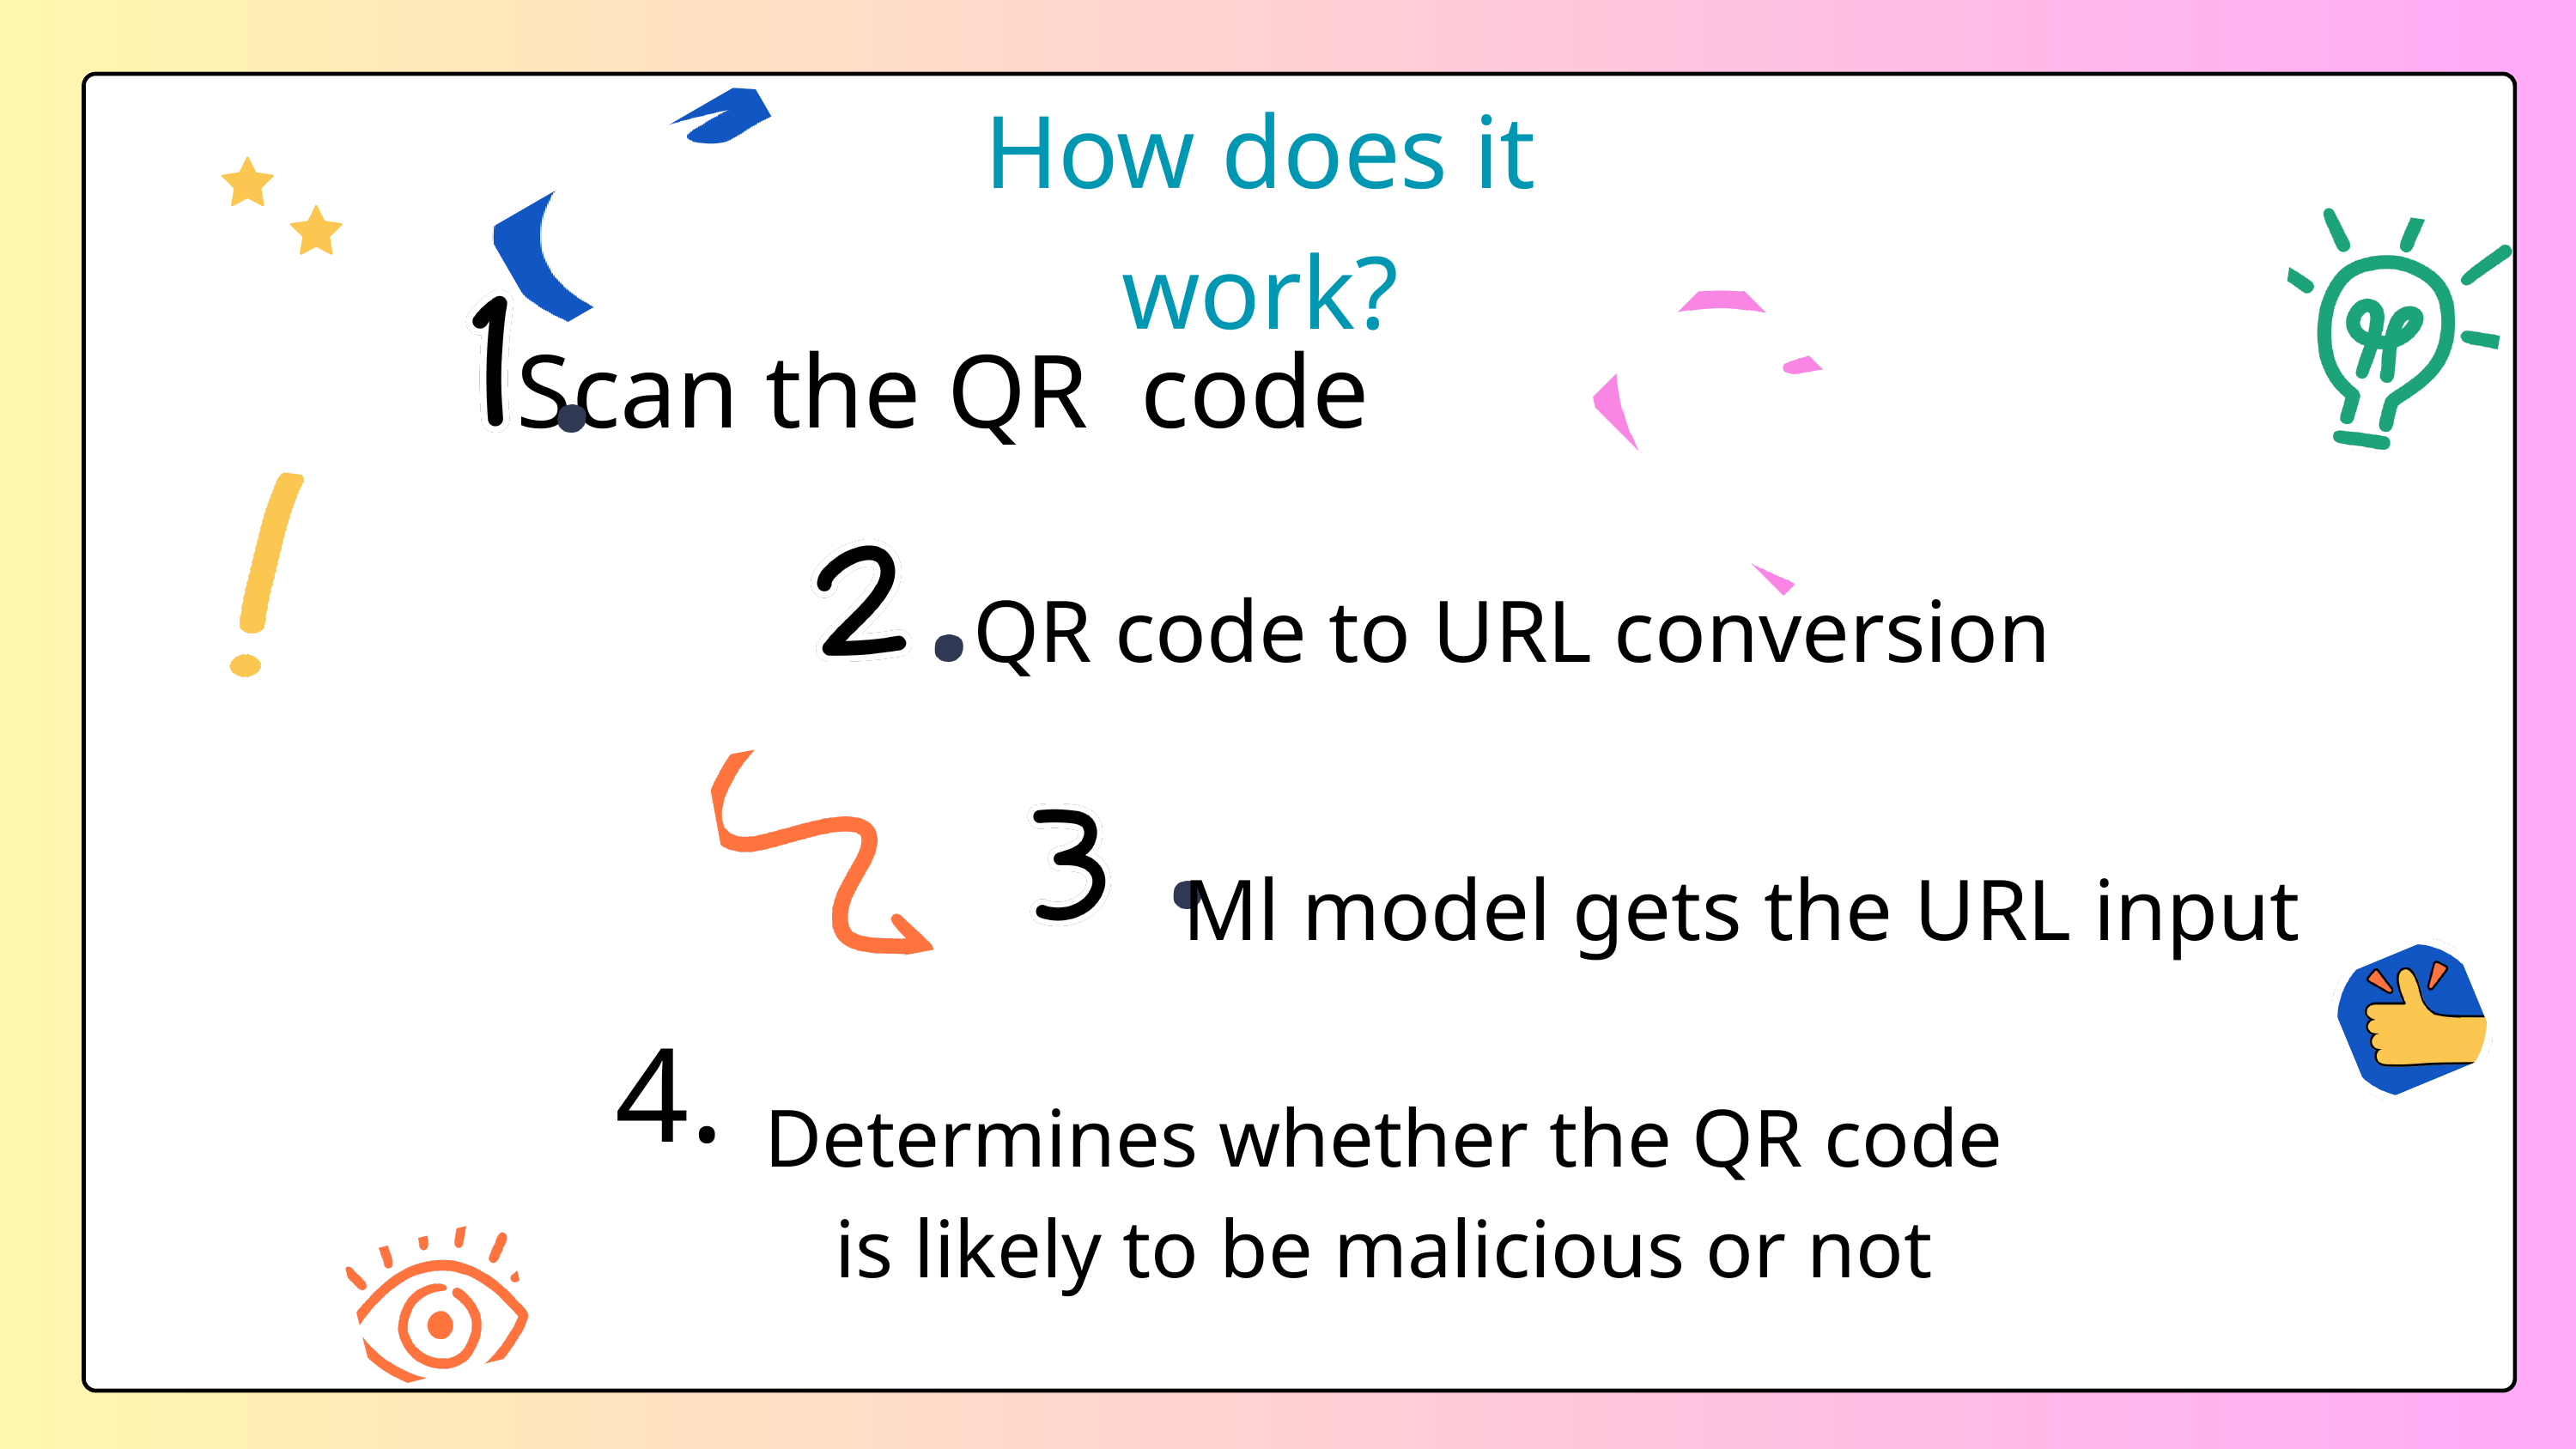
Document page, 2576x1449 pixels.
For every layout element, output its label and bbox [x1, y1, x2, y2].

text_box [221, 155, 275, 207]
text_box [289, 204, 343, 256]
text_box [83, 73, 2516, 1391]
